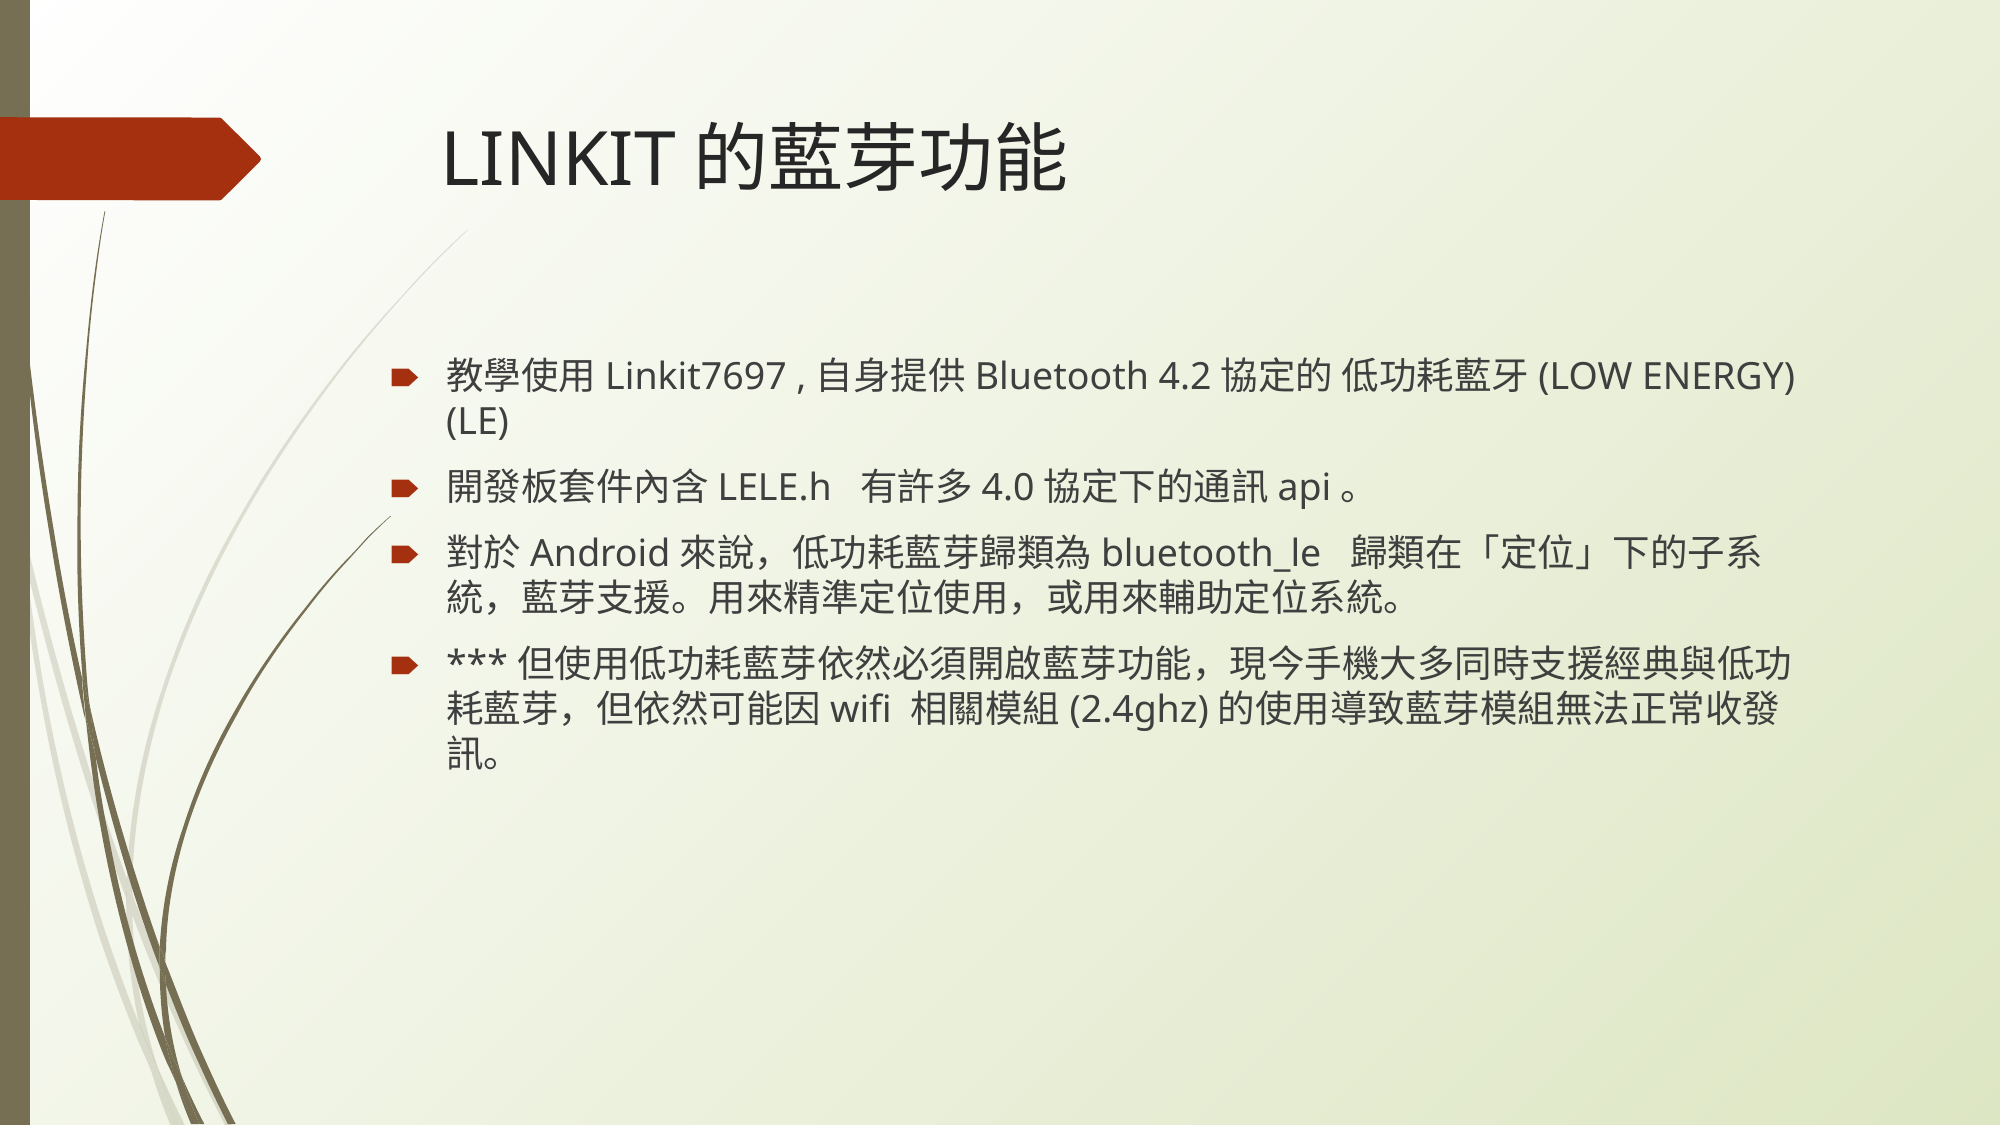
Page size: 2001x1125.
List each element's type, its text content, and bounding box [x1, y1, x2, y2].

list 教學使用Linkit7697 ,自身提供Bluetooth 4.2協定的 低功耗藍牙(LOW ENERGY)(LE) 開發板套件內含LELE.h 有許多4.0協定下的通訊api。 對於Android來說，低功耗藍芽歸類為bluetooth_le 歸類在「定位」下的子系統，藍芽支援。用來精準定位使用，或用來輔助定位系統。 ***但使用低功耗藍芽依然必須開啟藍芽功能，現今手機大多同時支援經典與低功耗藍芽，但依然可能因wifi 相關模組(2.4ghz)的使用導致藍芽模組無法正常收發訊。 [374, 344, 1838, 965]
title LINKIT的藍芽功能 [425, 102, 1888, 313]
